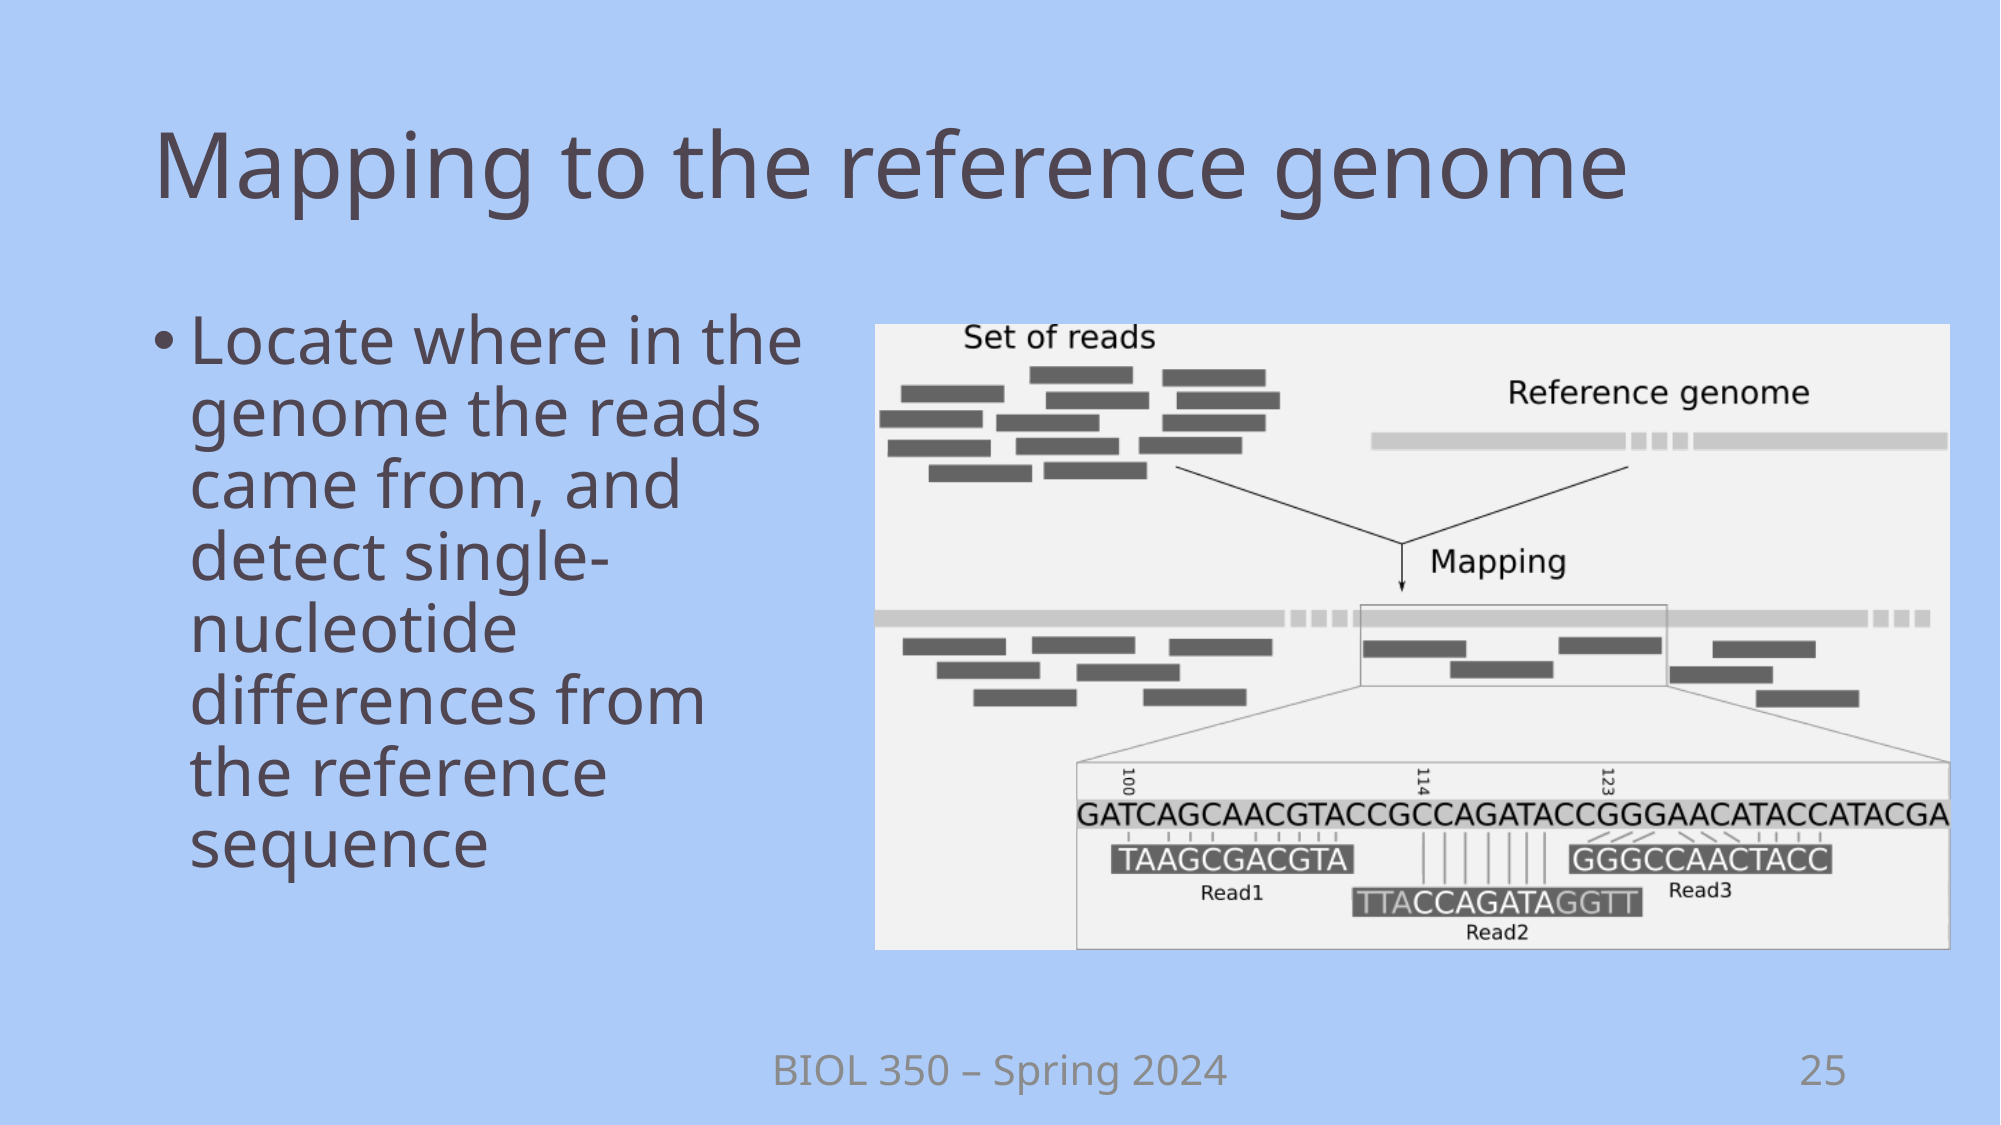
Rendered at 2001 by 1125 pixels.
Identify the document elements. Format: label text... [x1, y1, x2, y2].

title Mapping to the reference genome [137, 59, 1863, 278]
list Locate where in the genome the reads came from, and detect single-nucleotide differences from the reference sequence [137, 299, 836, 1014]
footer BIOL 350 – Spring 2024 [662, 1042, 1338, 1103]
slide_number 25 [1412, 1042, 1863, 1103]
picture [874, 324, 1951, 950]
